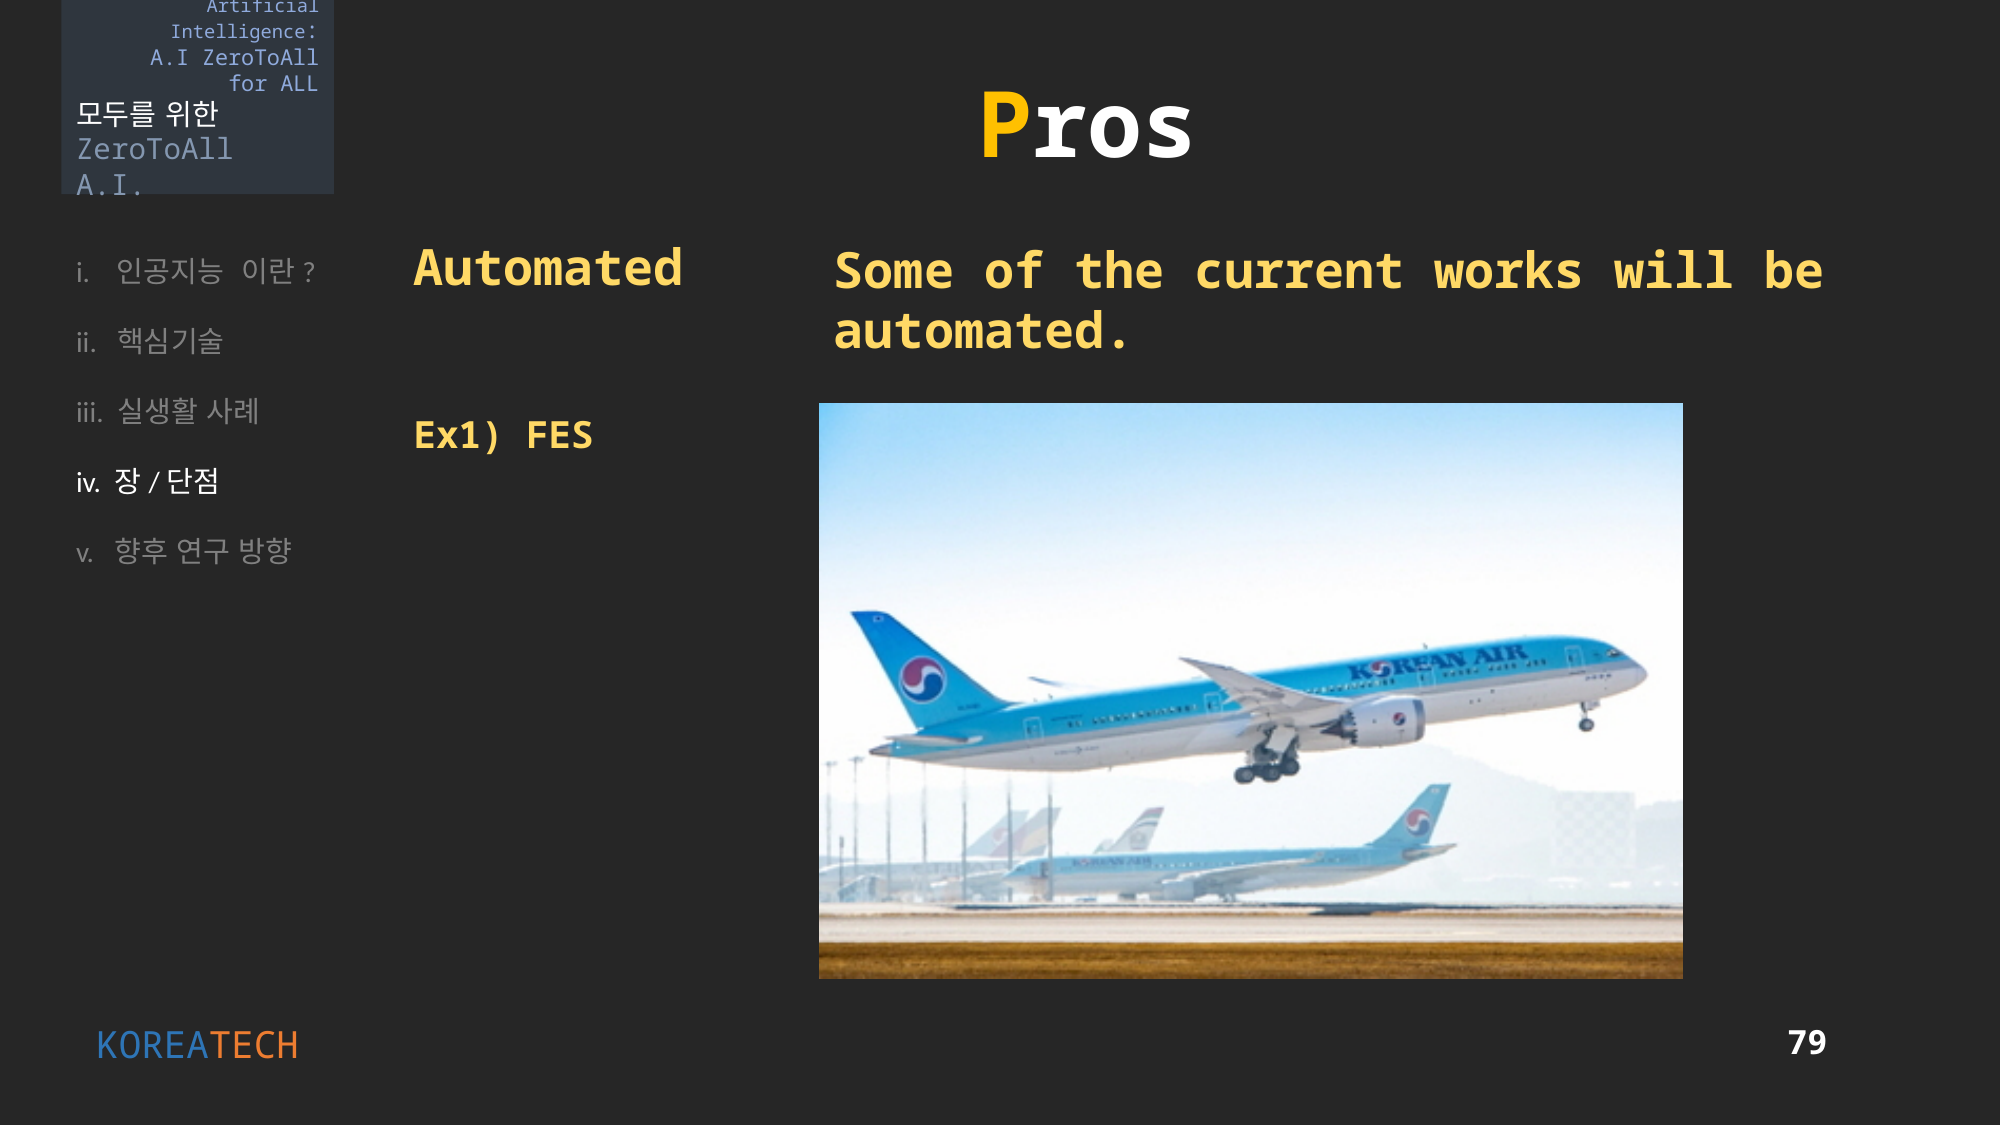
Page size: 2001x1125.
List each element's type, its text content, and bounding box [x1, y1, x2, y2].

text_box Automated [398, 222, 820, 308]
text_box Some of the current works will be automated. [819, 230, 1853, 366]
text_box Pros [901, 50, 1274, 193]
picture [819, 403, 1683, 979]
text_box i. 인공지능 이란? ii. 핵심기술 iii. 실생활 사례 iv. 장/단점 v. 향후 연구 방향 [60, 222, 335, 599]
text_box KOREATECH [81, 1013, 314, 1074]
text_box Ex1) FES [398, 402, 724, 464]
text_box Artificial Intelligence: A.I ZeroToAll for ALL 모두를 위한 ZeroToAll A.I. [60, 0, 335, 195]
slide_number 79 [1412, 1013, 1863, 1074]
